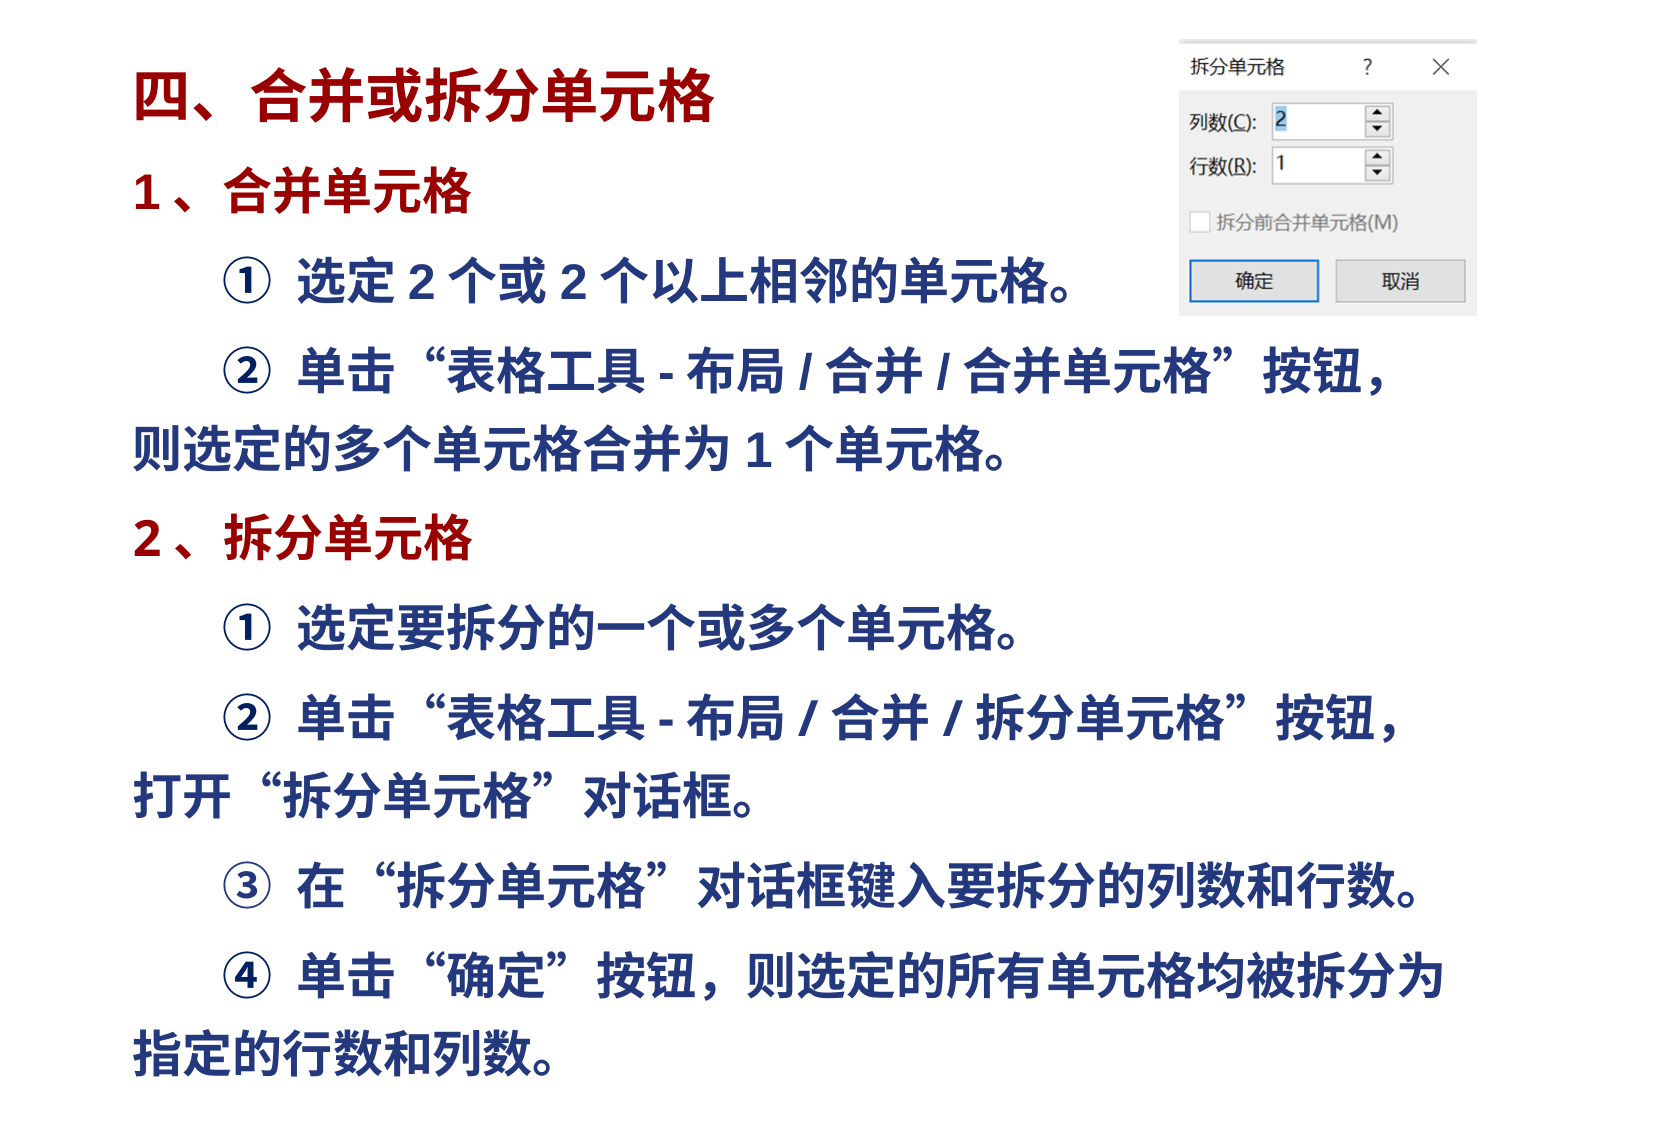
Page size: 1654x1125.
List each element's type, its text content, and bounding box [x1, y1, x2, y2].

text_box 四、合并或拆分单元格 1、合并单元格 ① 选定2个或2个以上相邻的单元格。 ② 单击“表格工具-布局/合并/合并单元格”按钮，则选定的多个单元格合并为1个单元格。 [118, 30, 1477, 481]
picture [1179, 39, 1477, 316]
text_box 2、拆分单元格 ① 选定要拆分的一个或多个单元格。 ② 单击“表格工具-布局/合并/拆分单元格”按钮，打开“拆分单元格”对话框。 ③ 在“拆分单元格”对话框键入要拆分的列数和行数。 ④ 单击“确定”按钮，则选定的所有单元格均被拆分为指定的行数和列数。 [118, 481, 1477, 1090]
